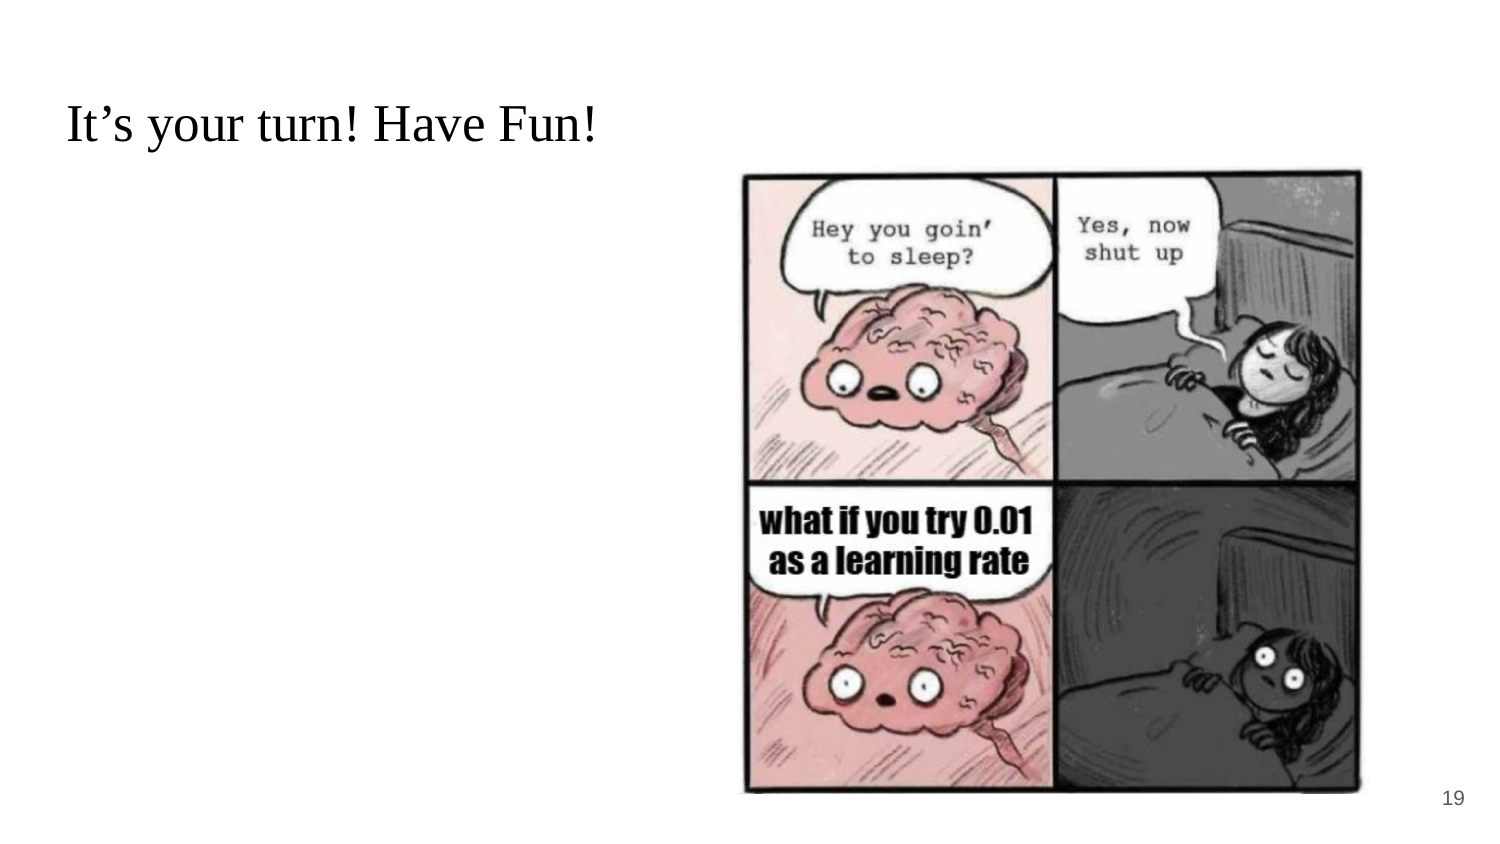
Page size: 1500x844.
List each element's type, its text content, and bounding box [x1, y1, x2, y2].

title It’s your turn! Have Fun! [51, 72, 1449, 167]
picture [737, 166, 1371, 794]
slide_number ‹#› [1389, 764, 1480, 830]
